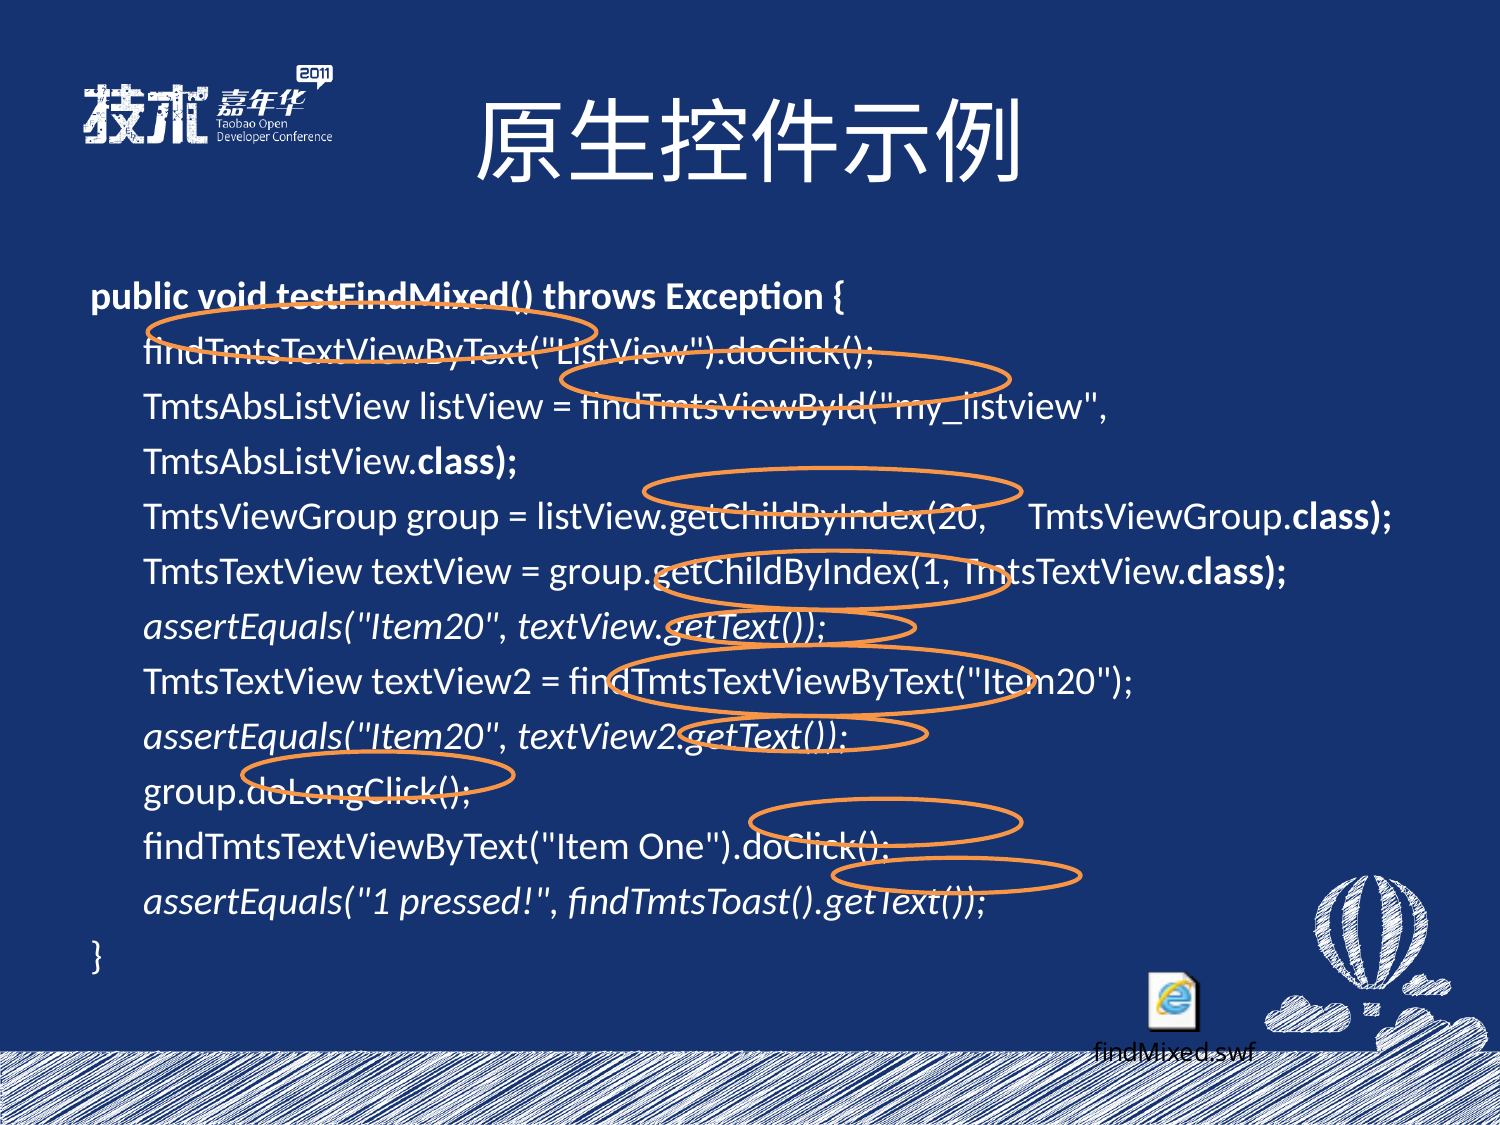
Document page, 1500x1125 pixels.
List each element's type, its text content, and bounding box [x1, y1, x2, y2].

text_box [641, 465, 1024, 518]
text_box [677, 713, 930, 754]
text_box [830, 855, 1083, 896]
picture [0, 0, 1500, 1125]
list public void testFindMixed() throws Exception { findTmtsTextViewByText("ListView").doClick(); TmtsAbsListView listView = findTmtsViewById("my_listview", TmtsAbsListView.class); TmtsViewGroup group = listView.getChildByIndex(20, TmtsViewGroup.class); TmtsTextView textView = group.getChildByIndex(1, TmtsTextView.class); assertEquals("Item20", textView.getText()); TmtsTextView textView2 = findTmtsTextViewByText("Item20"); assertEquals("Item20", textView2.getText()); group.doLongClick(); findTmtsTextViewByText("Item One").doClick(); assertEquals("1 pressed!", findTmtsToast().getText()); } [75, 262, 1425, 1005]
text_box [240, 749, 516, 801]
text_box [748, 796, 1024, 849]
text_box [145, 300, 599, 364]
title 原生控件示例 [75, 45, 1425, 233]
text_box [1068, 963, 1280, 1081]
text_box [606, 644, 1037, 717]
text_box [665, 607, 918, 648]
text_box [558, 347, 1012, 411]
text_box [653, 548, 1012, 611]
